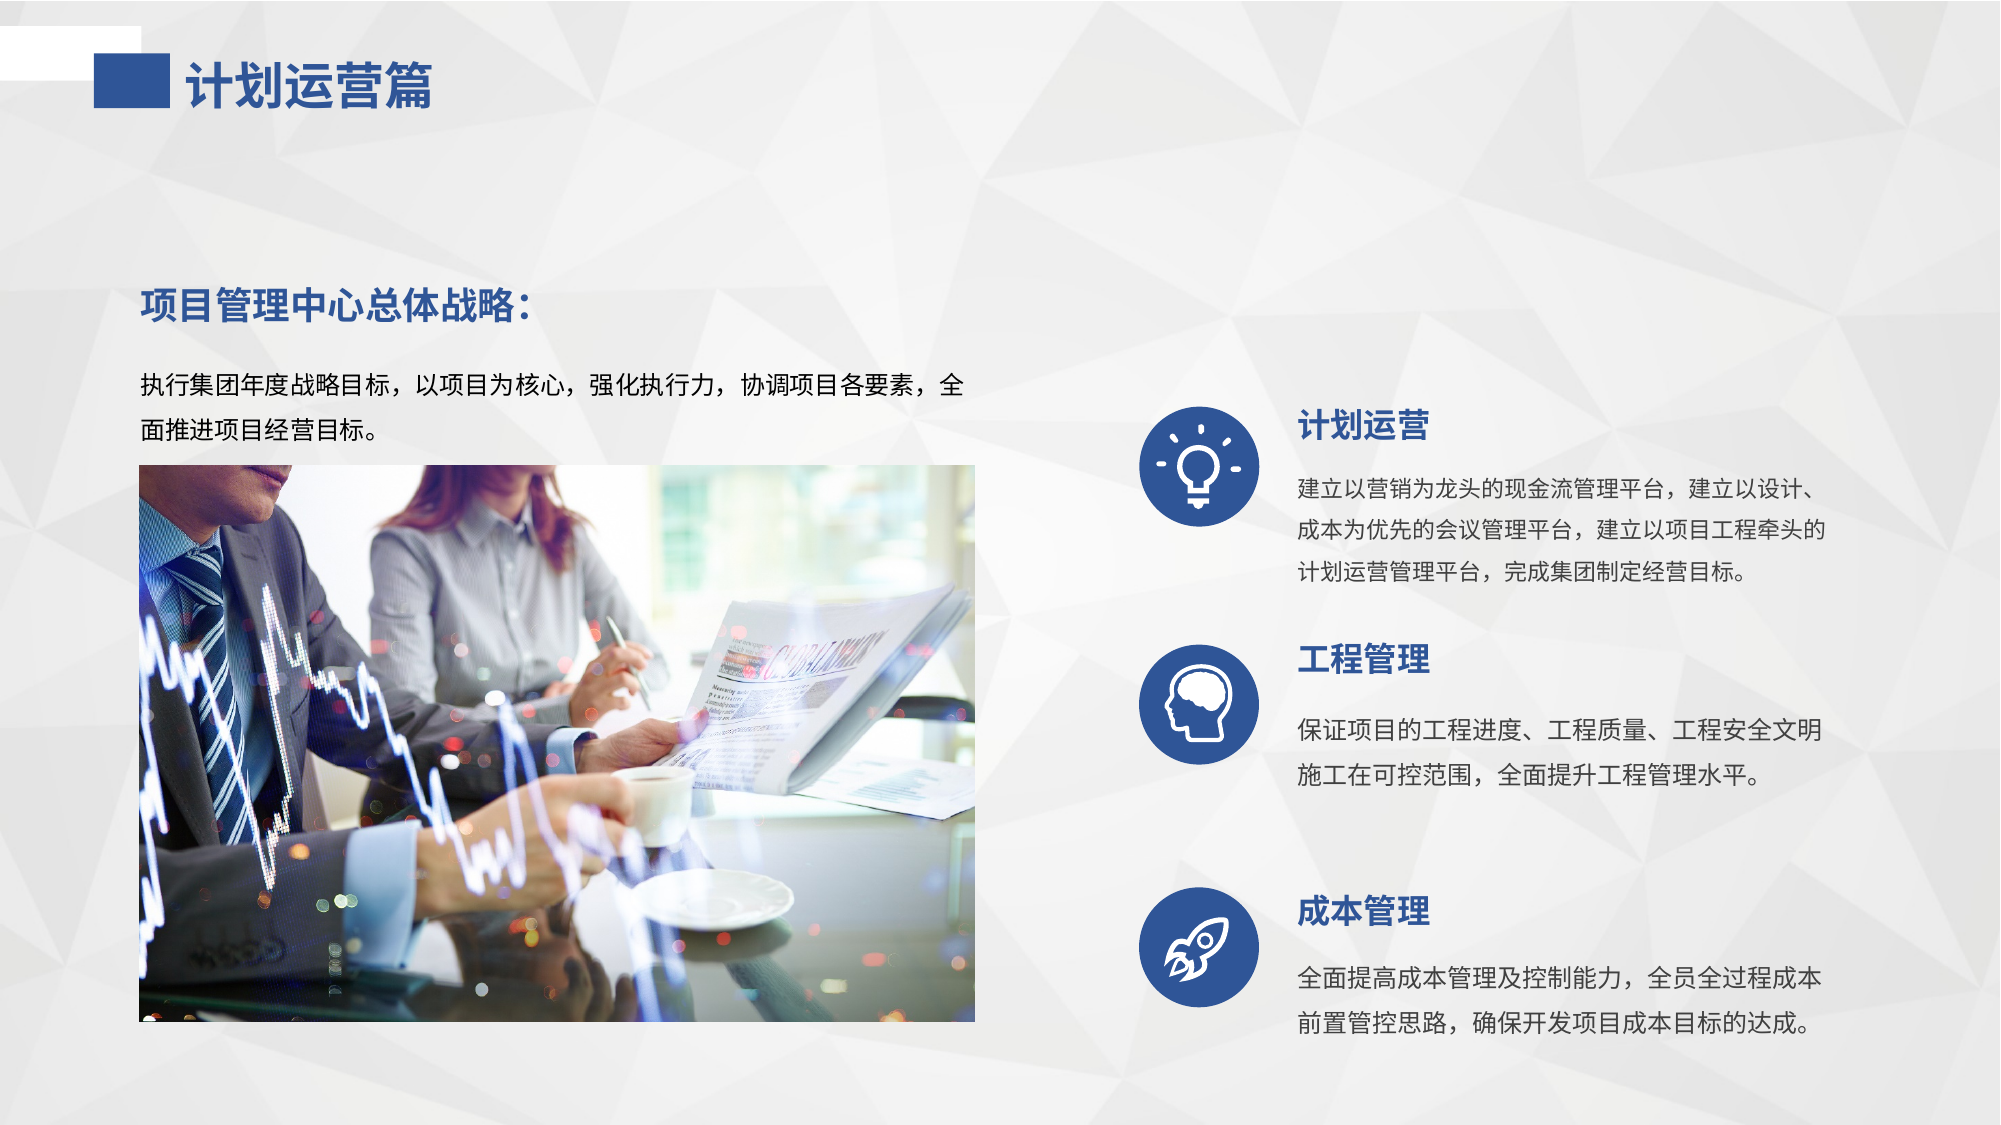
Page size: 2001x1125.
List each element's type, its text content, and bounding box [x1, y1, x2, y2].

text_box 建立以营销为龙头的现金流管理平台，建立以设计、成本为优先的会议管理平台，建立以项目工程牵头的计划运营管理平台，完成集团制定经营目标。 [1208, 453, 1856, 593]
text_box 全面提高成本管理及控制能力，全员全过程成本前置管控思路，确保开发项目成本目标的达成。 [1207, 940, 1856, 1045]
text_box 工程管理 [1282, 635, 1446, 686]
text_box 保证项目的工程进度、工程质量、工程安全文明施工在可控范围，全面提升工程管理水平。 [1207, 692, 1856, 797]
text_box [1139, 644, 1259, 765]
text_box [1139, 406, 1260, 527]
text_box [0, 26, 507, 123]
text_box 项目管理中心总体战略： 执行集团年度战略目标，以项目为核心，强化执行力，协调项目各要素，全面推进项目经营目标。 [125, 279, 1000, 452]
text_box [1139, 887, 1259, 1008]
picture [0, 1, 2000, 1125]
text_box 成本管理 [1282, 883, 1446, 938]
text_box 计划运营 [1282, 396, 1446, 452]
